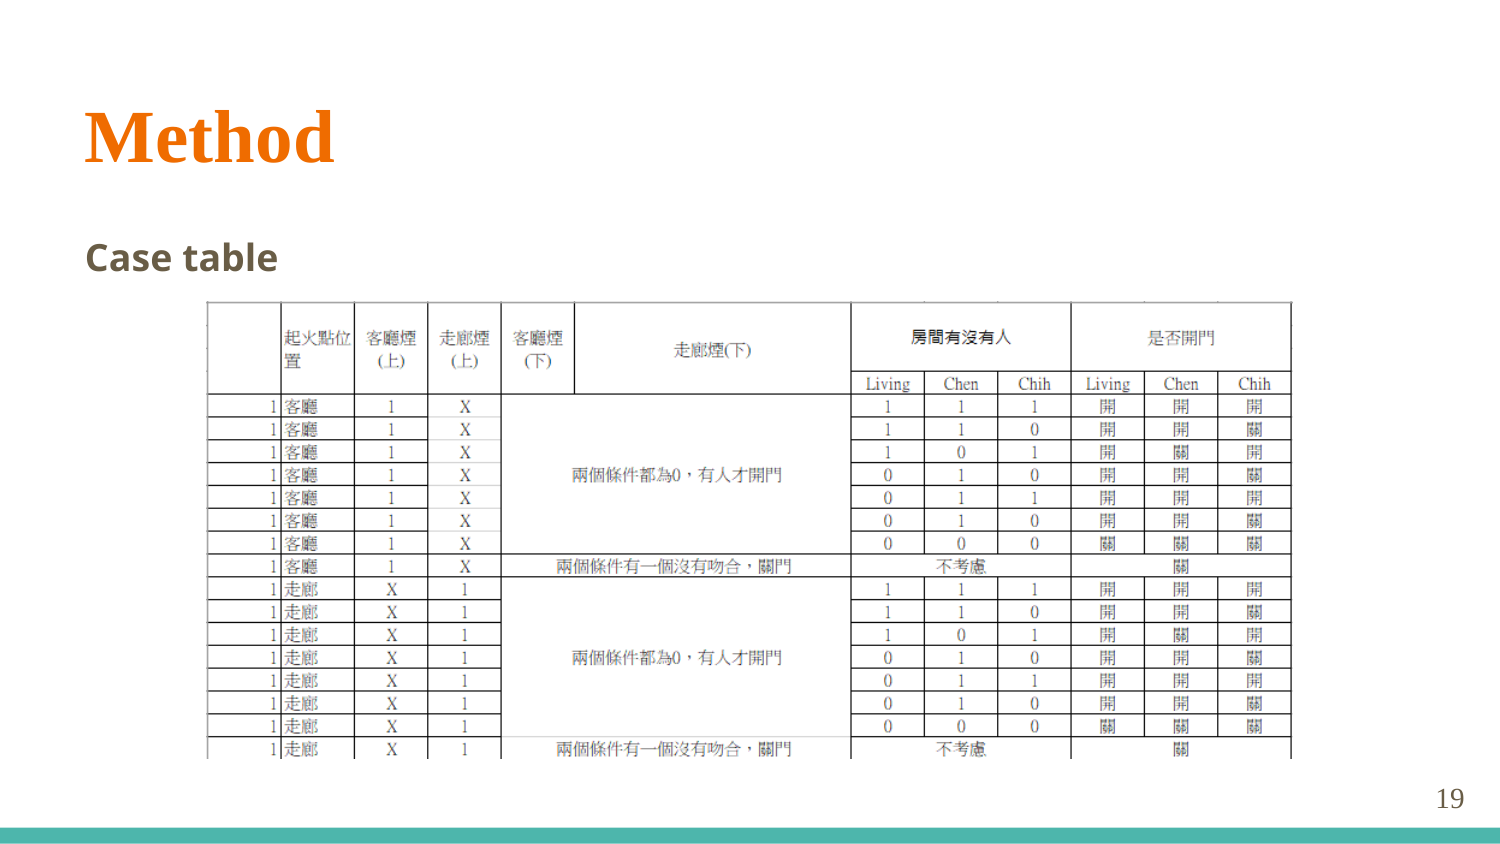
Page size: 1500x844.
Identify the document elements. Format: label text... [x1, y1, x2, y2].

title Method [51, 72, 1449, 189]
slide_number 18 [1389, 764, 1480, 830]
list Case table [51, 212, 1077, 669]
picture [206, 300, 1294, 760]
